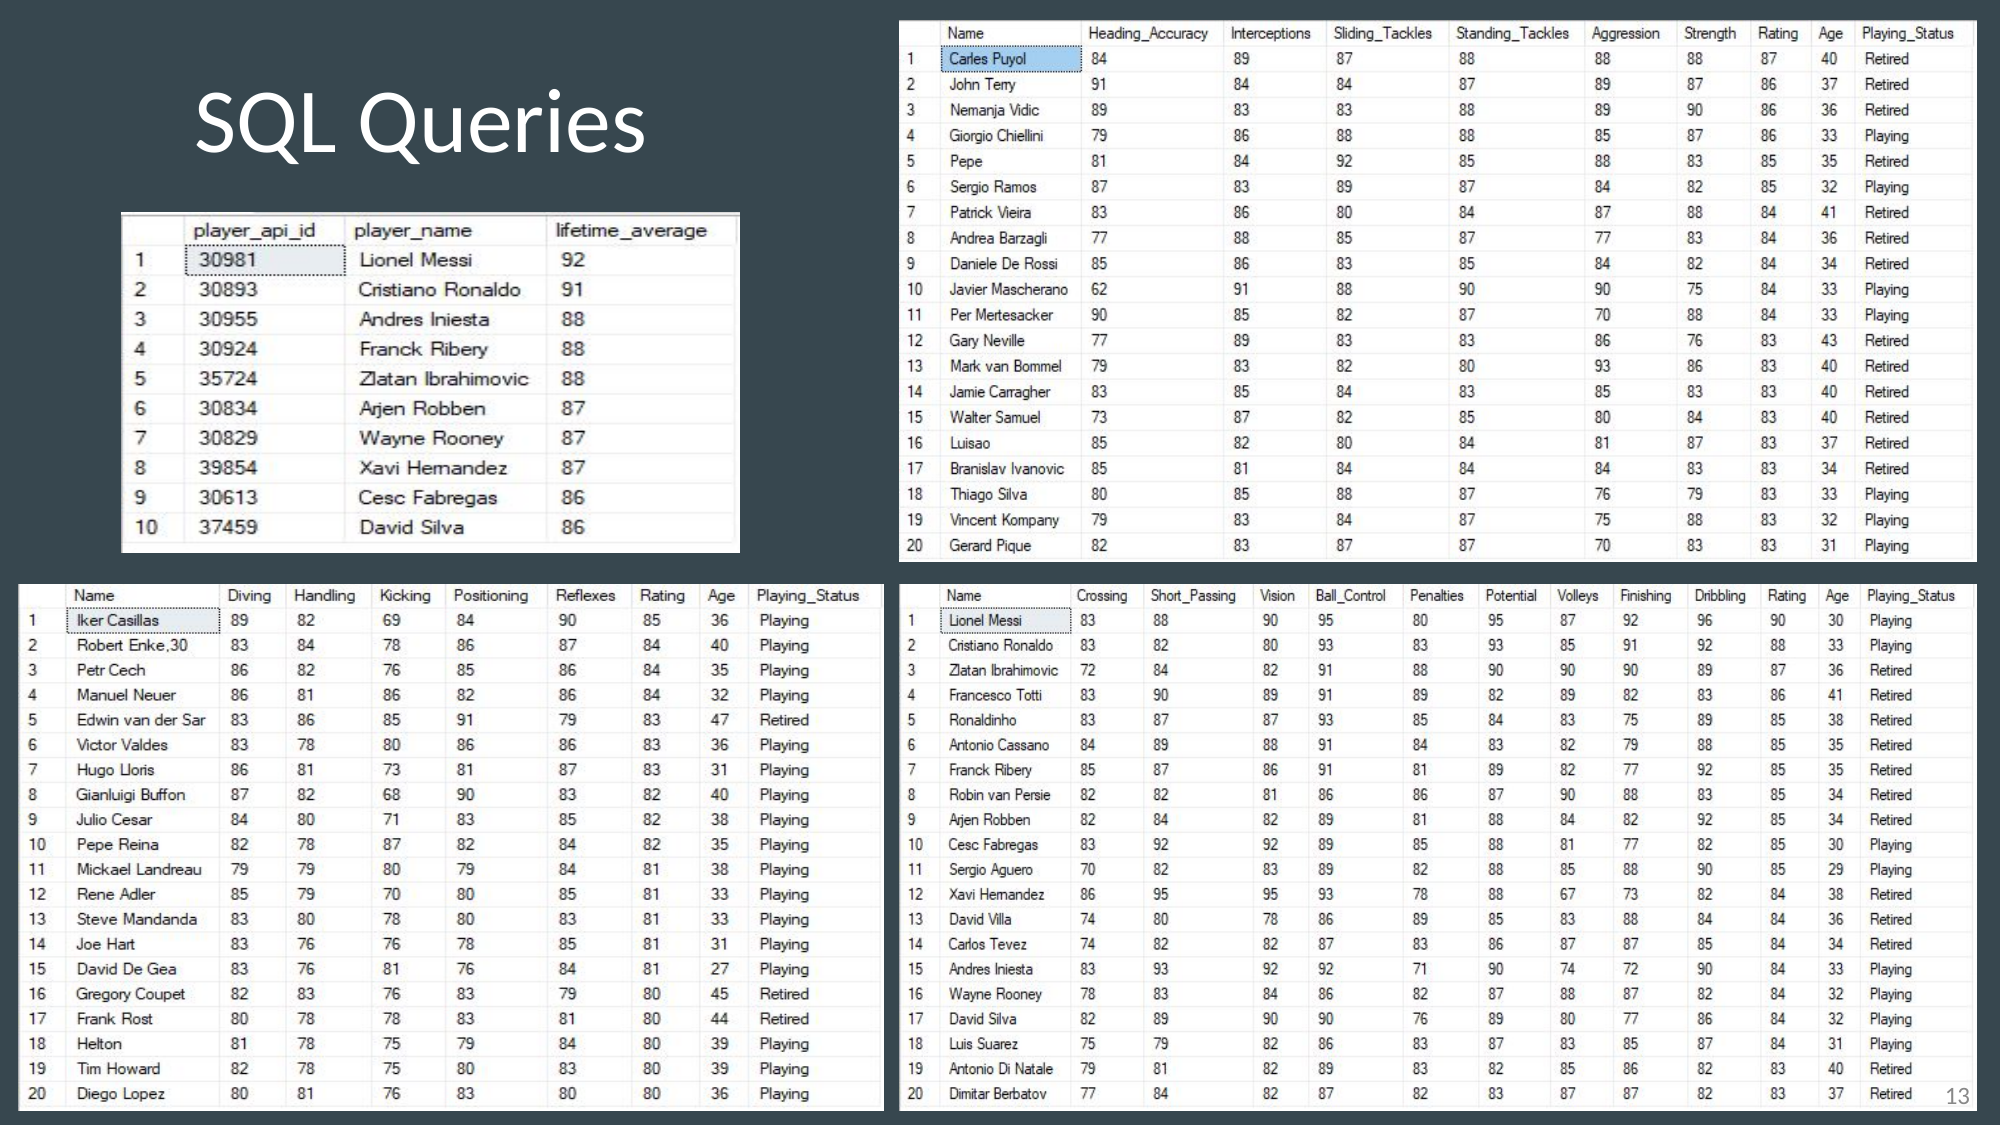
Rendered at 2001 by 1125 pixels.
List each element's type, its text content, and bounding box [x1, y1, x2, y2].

slide_number 13 [1925, 1065, 1986, 1125]
picture [17, 583, 884, 1111]
title SQL Queries [174, 64, 702, 182]
picture [121, 212, 740, 554]
picture [899, 583, 1978, 1111]
picture [899, 20, 1978, 562]
